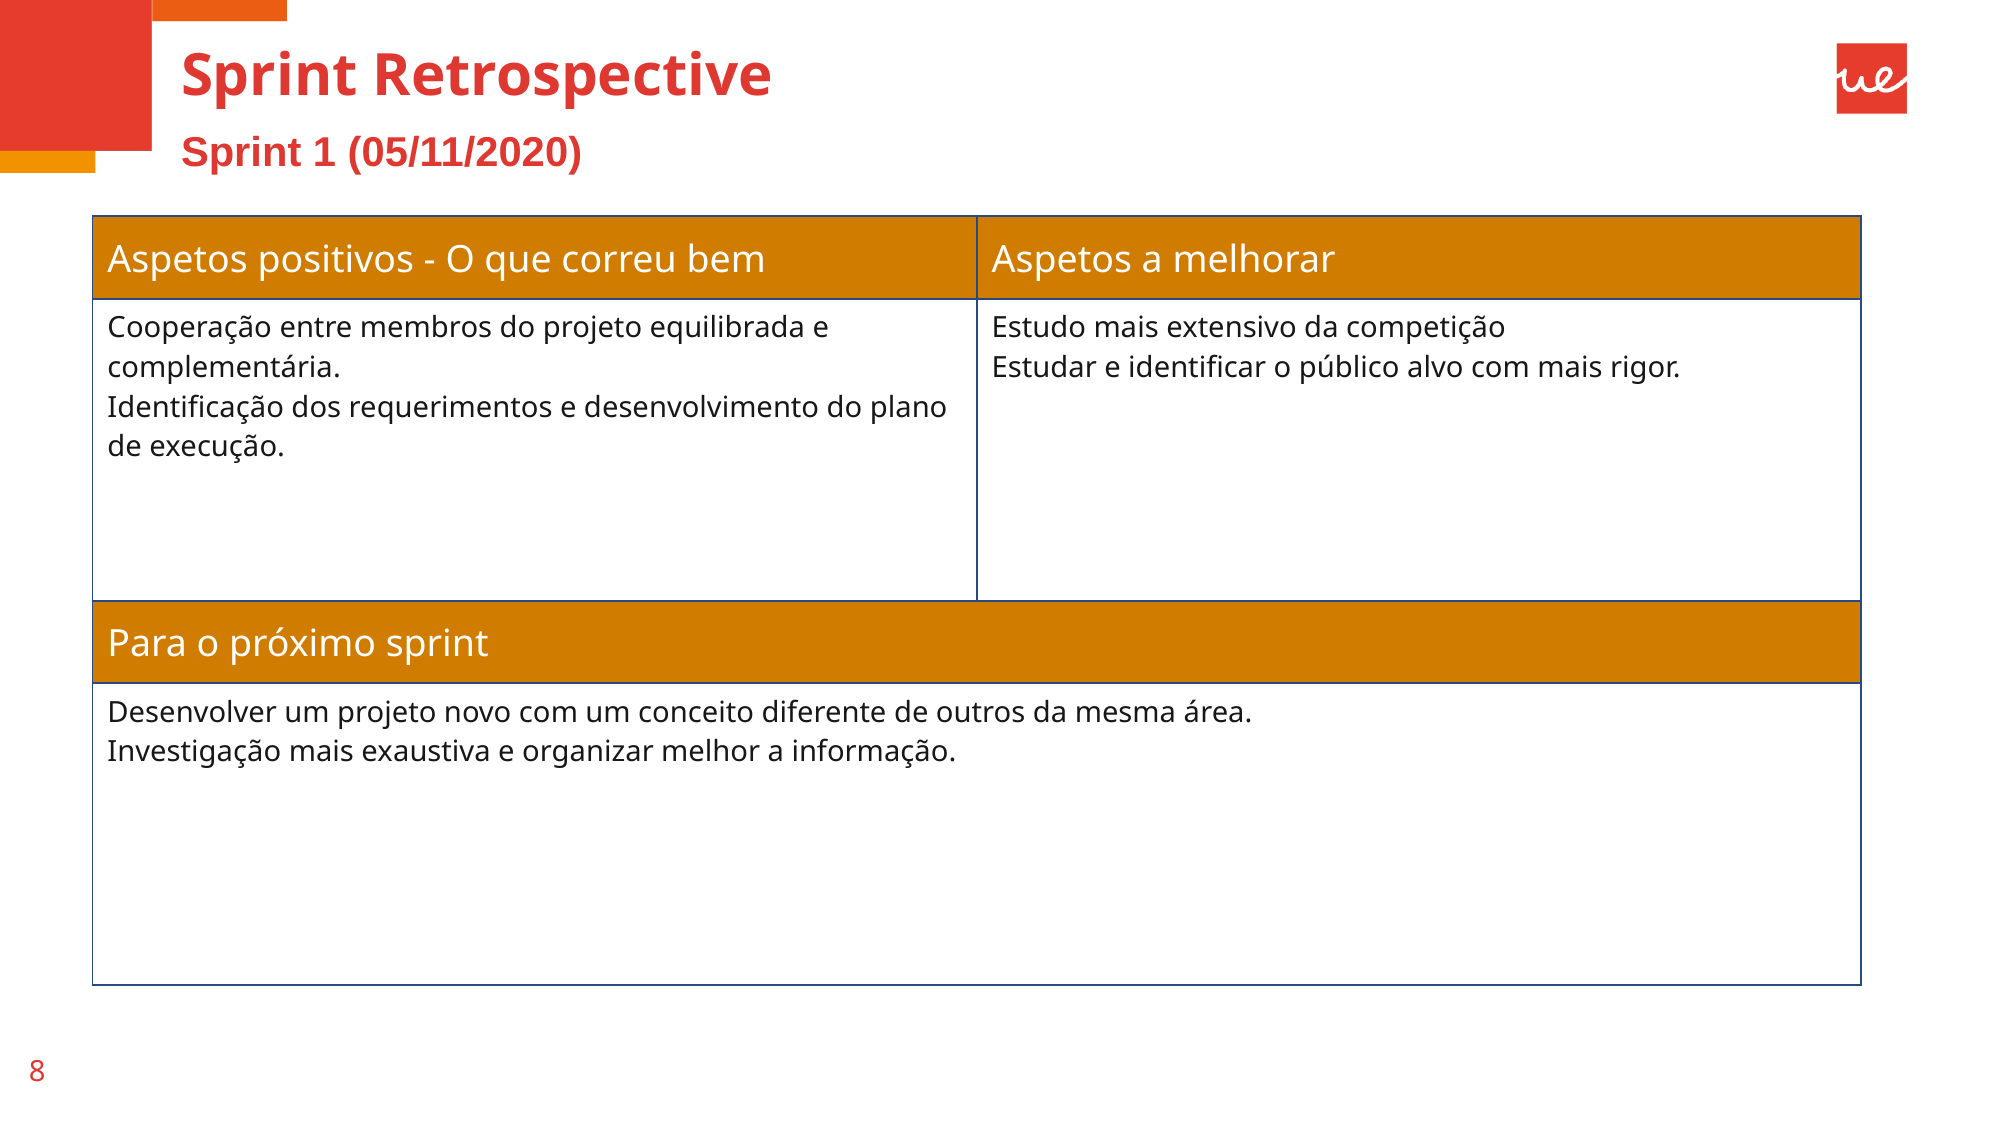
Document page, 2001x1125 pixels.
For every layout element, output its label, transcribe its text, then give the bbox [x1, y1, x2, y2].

table_header Aspetos a melhorar [978, 217, 1860, 298]
picture [0, 0, 287, 174]
table_cell Estudo mais extensivo da competição Estudar e identificar o público alvo com mais rigor. [978, 300, 1860, 600]
table_cell Desenvolver um projeto novo com um conceito diferente de outros da mesma área. Investigação mais exaustiva e organizar melhor a informação. [93, 684, 1860, 984]
slide_number 8 [2, 1044, 73, 1105]
table_cell Cooperação entre membros do projeto equilibrada e complementária. Identificação dos requerimentos e desenvolvimento do plano de execução. [93, 300, 976, 600]
title Sprint Retrospective [166, 38, 1728, 106]
picture [1826, 34, 1916, 123]
table_header Aspetos positivos - O que correu bem [93, 217, 976, 298]
table_cell Para o próximo sprint [93, 602, 1860, 682]
subtitle Sprint 1 (05/11/2020) [166, 122, 1728, 186]
